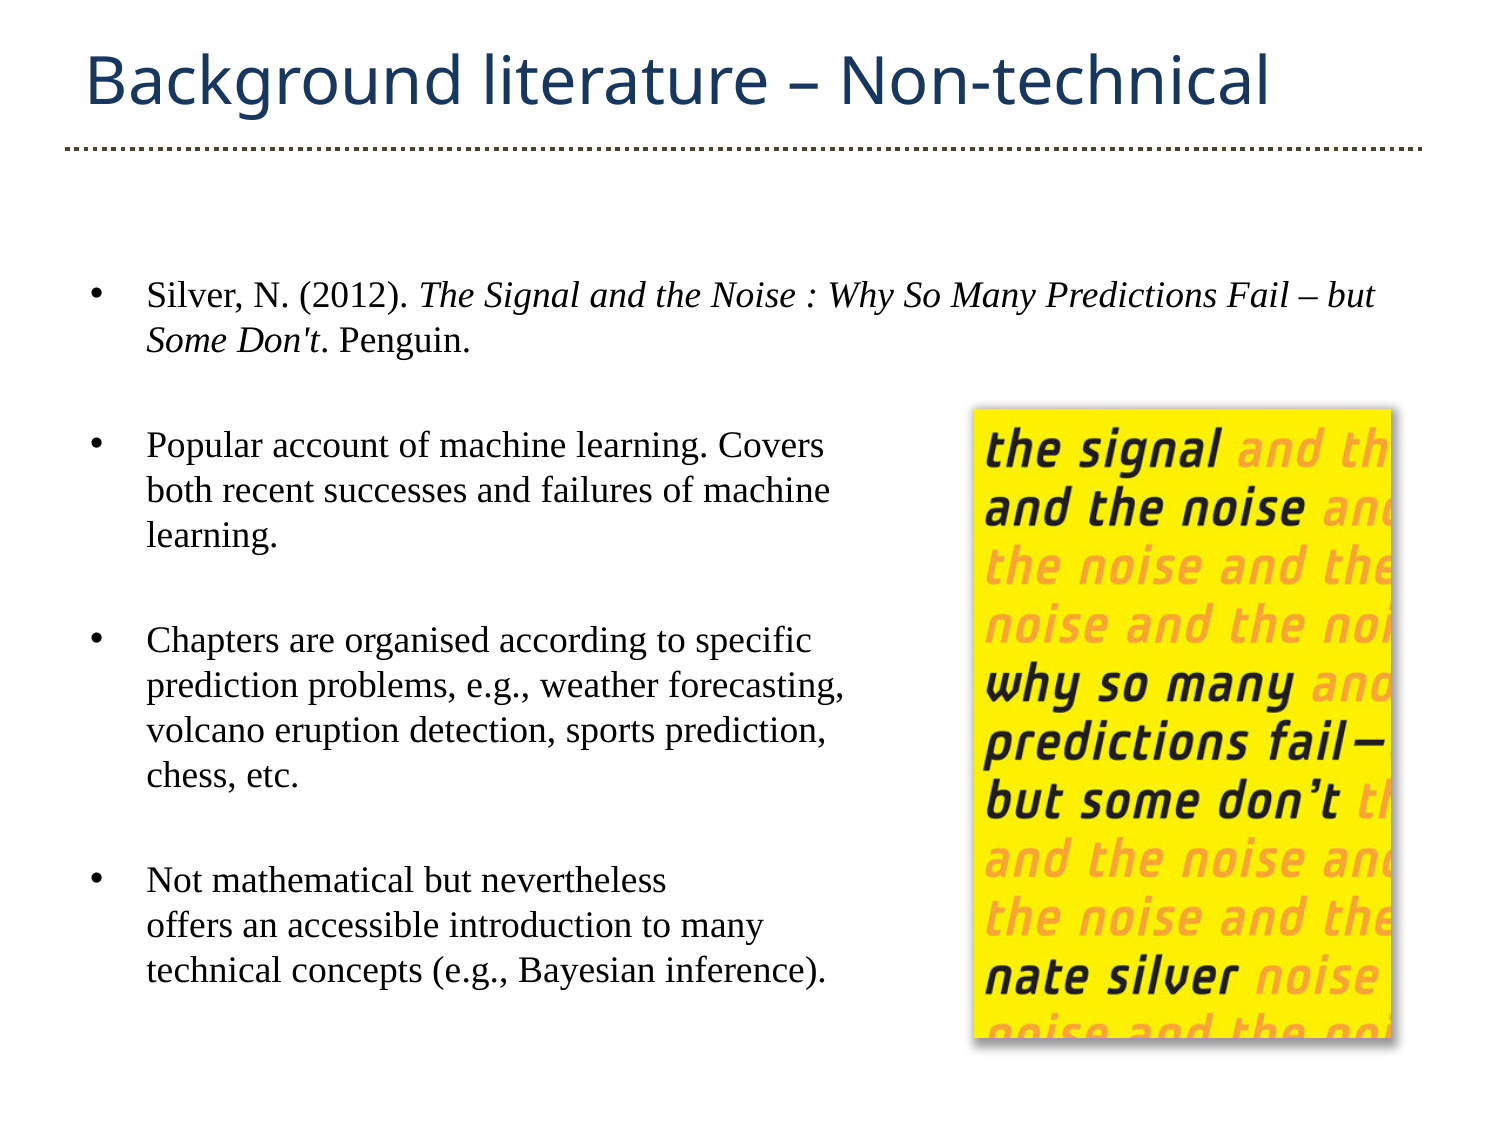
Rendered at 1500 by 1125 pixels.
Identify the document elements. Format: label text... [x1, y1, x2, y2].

picture [974, 409, 1391, 1038]
list Silver, N. (2012). The Signal and the Noise : Why So Many Predictions Fail – but Some Don't. Penguin. Popular account of machine learning. Covers both recent successes and failures of machine learning. Chapters are organised according to specific prediction problems, e.g., weather forecasting, volcano eruption detection, sports prediction, chess, etc. Not mathematical but nevertheless offers an accessible introduction to many technical concepts (e.g., Bayesian inference). [75, 262, 1425, 1094]
text_box Background literature – Non-technical [69, 30, 1412, 126]
